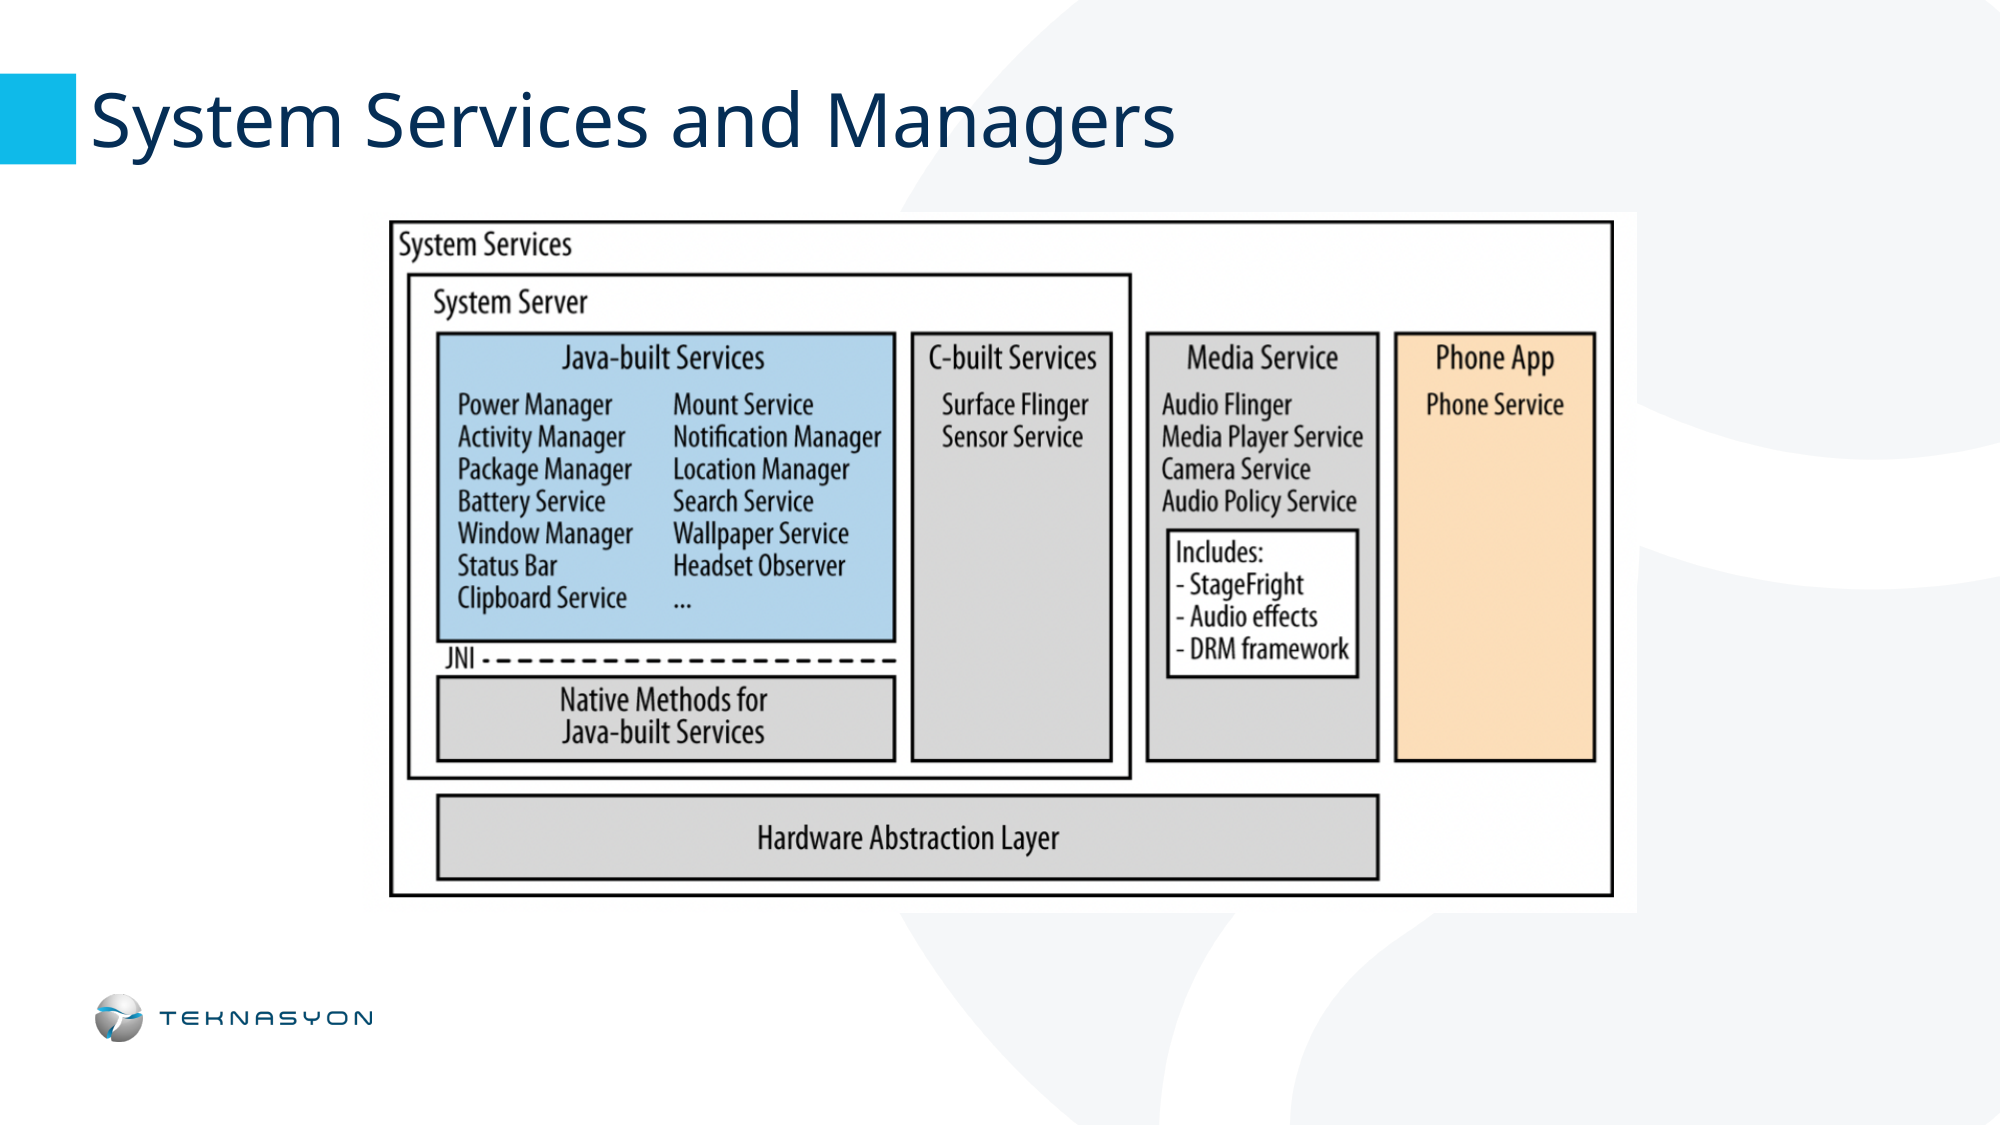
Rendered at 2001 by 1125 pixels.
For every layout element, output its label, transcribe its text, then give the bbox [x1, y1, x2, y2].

picture [361, 0, 2000, 1125]
text_box System Services and Managers [76, 65, 809, 171]
text_box [0, 72, 77, 165]
picture [94, 994, 372, 1042]
